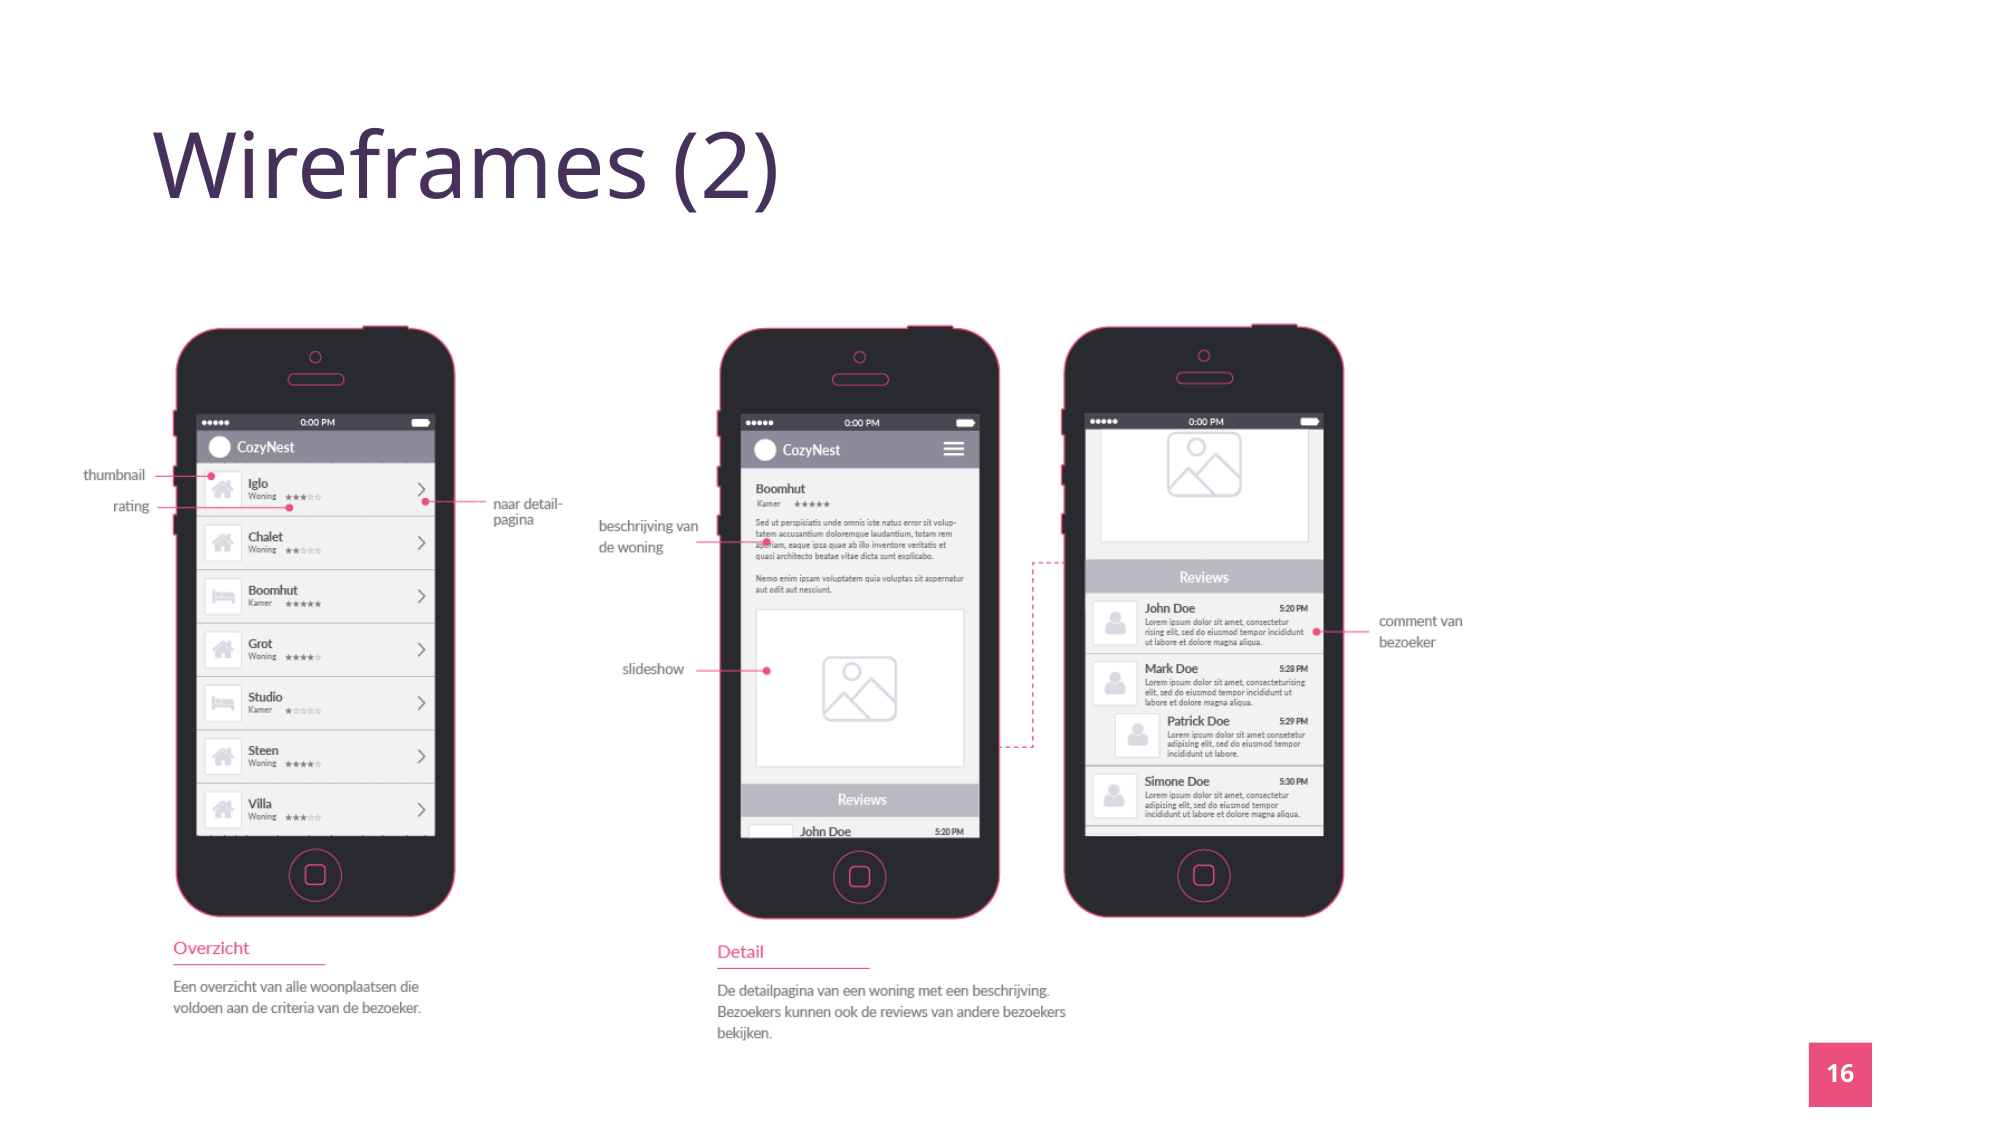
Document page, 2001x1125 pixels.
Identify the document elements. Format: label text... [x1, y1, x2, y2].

picture [74, 299, 1490, 1064]
slide_number 16 [1808, 1042, 1872, 1107]
title Wireframes (2) [137, 59, 1863, 278]
